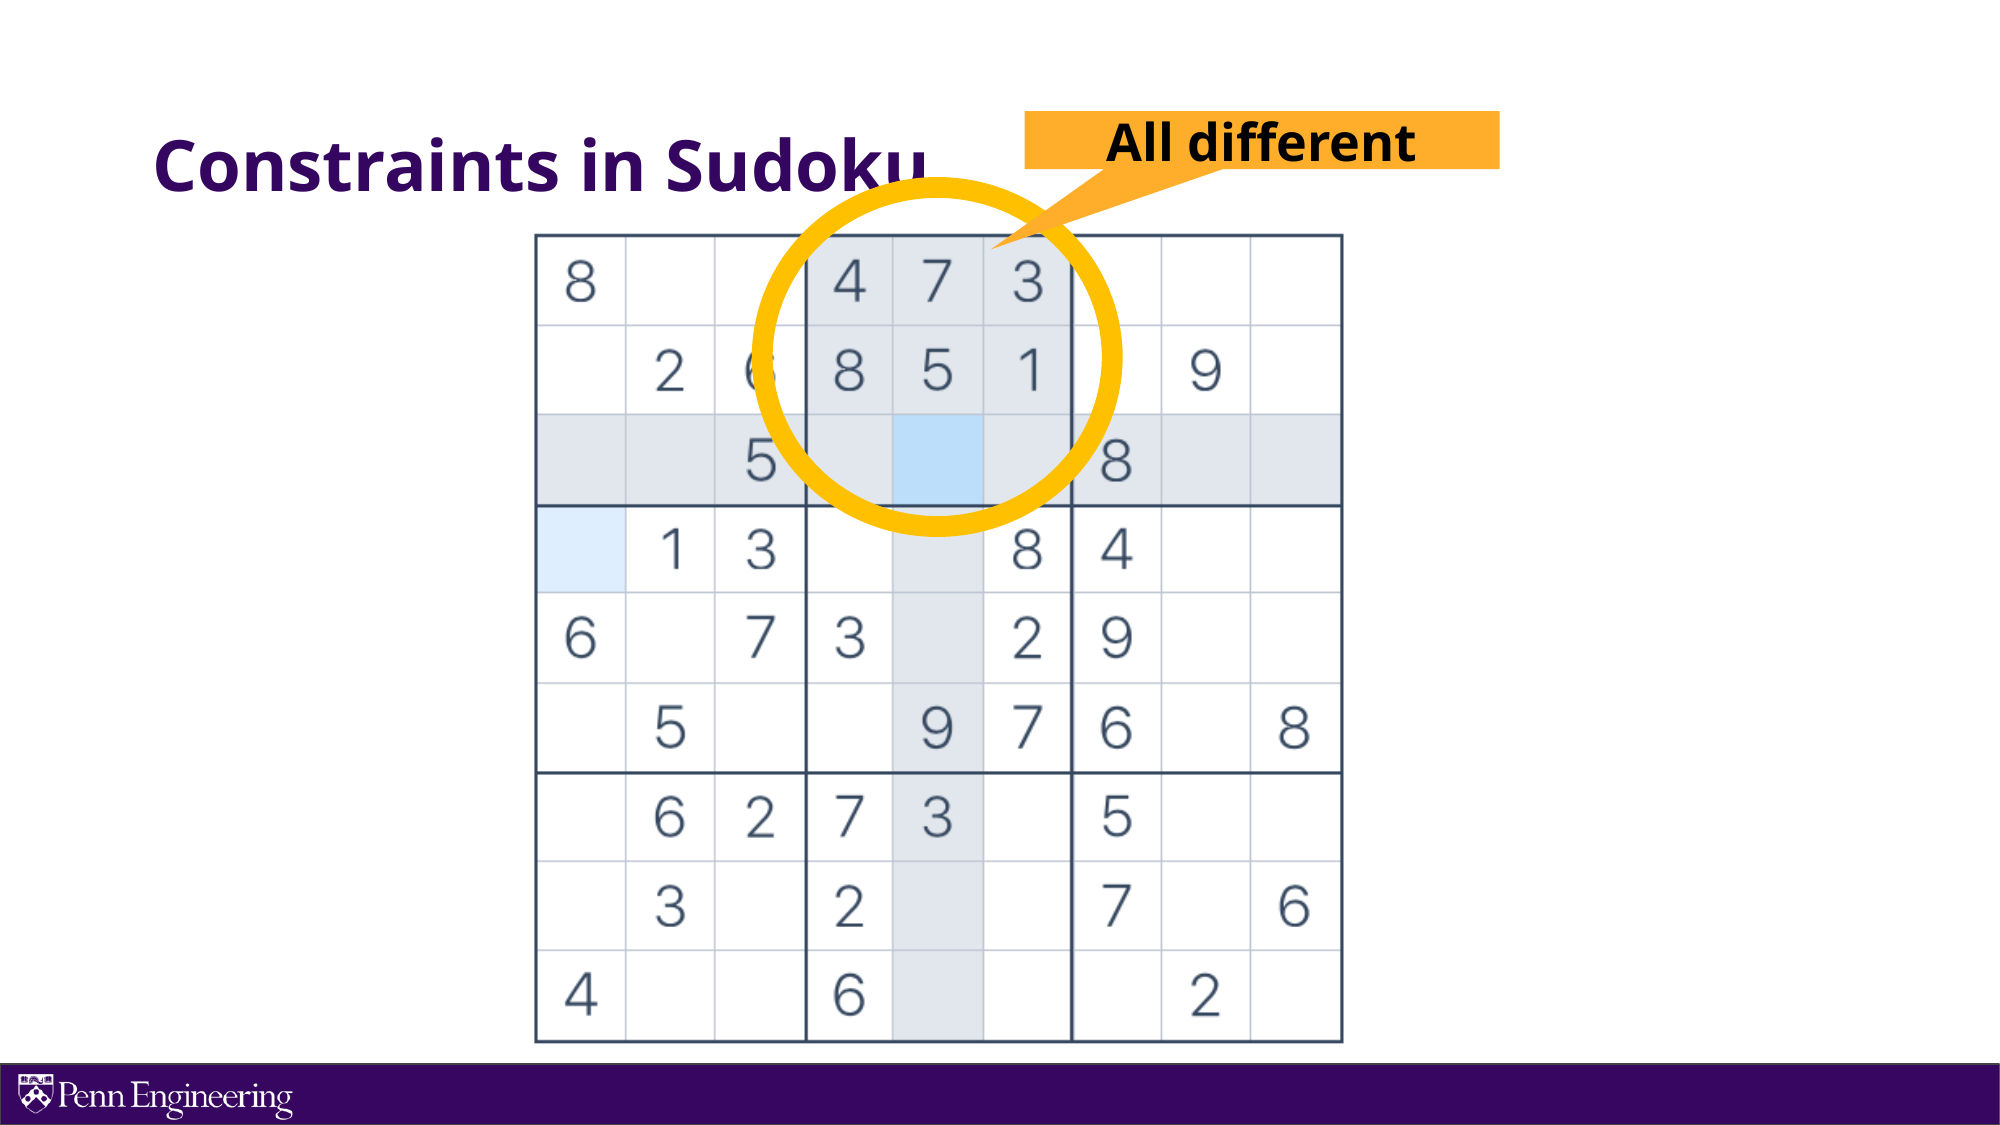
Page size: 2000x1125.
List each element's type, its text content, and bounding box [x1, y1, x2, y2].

picture [511, 218, 1360, 1063]
title Constraints in Sudoku [137, 59, 1862, 278]
text_box All different [1024, 111, 1500, 216]
picture [8, 1066, 301, 1123]
text_box [836, 185, 1037, 216]
